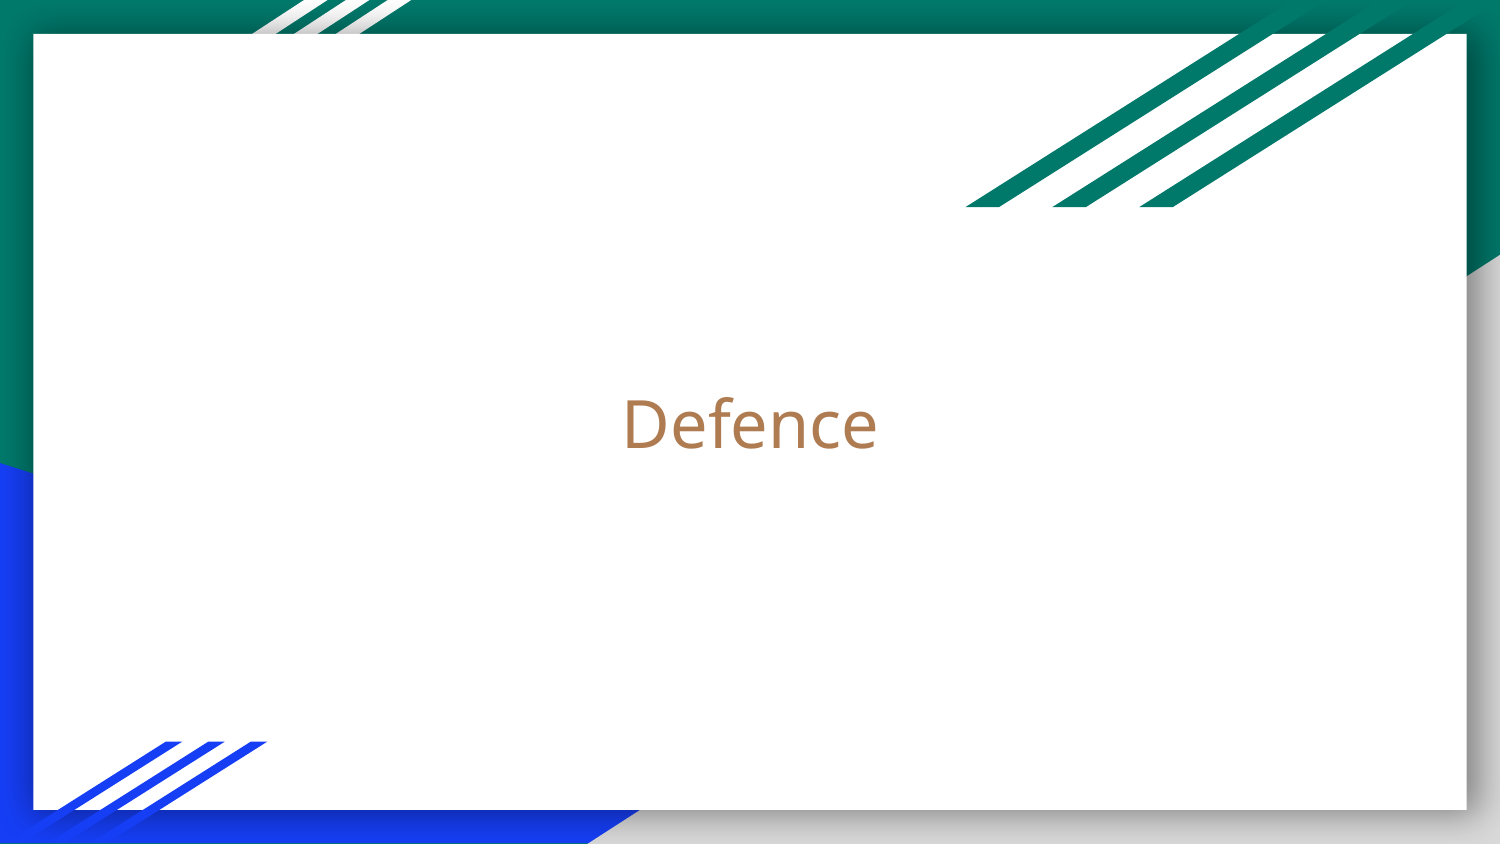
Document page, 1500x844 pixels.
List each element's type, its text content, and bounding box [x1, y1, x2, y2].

title Defence [228, 213, 1274, 630]
